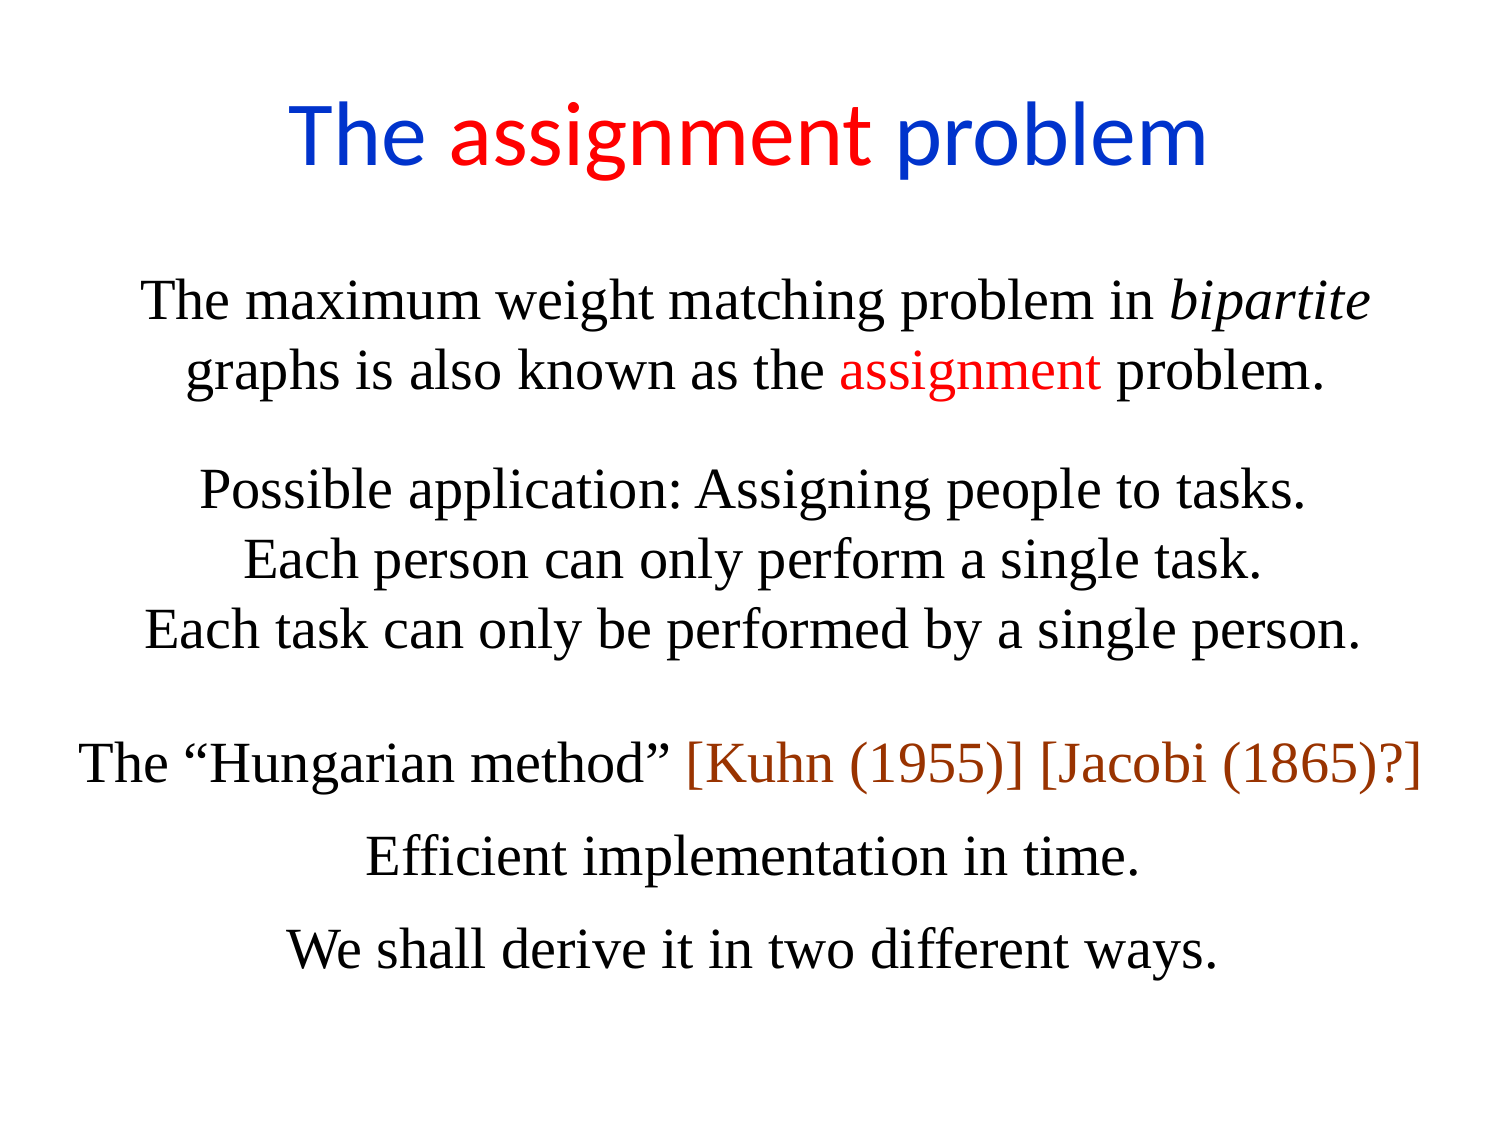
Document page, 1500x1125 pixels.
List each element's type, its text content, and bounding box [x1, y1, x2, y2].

text_box We shall derive it in two different ways. [2, 902, 1500, 988]
text_box Possible application: Assigning people to tasks. Each person can only perform a single task. Each task can only be performed by a single person. [3, 442, 1500, 668]
text_box The “Hungarian method” [Kuhn (1955)] [Jacobi (1865)?] [1, 716, 1500, 802]
text_box The assignment problem [0, 73, 1500, 184]
text_box The maximum weight matching problem in bipartite graphs is also known as the assignment problem. [5, 253, 1500, 409]
